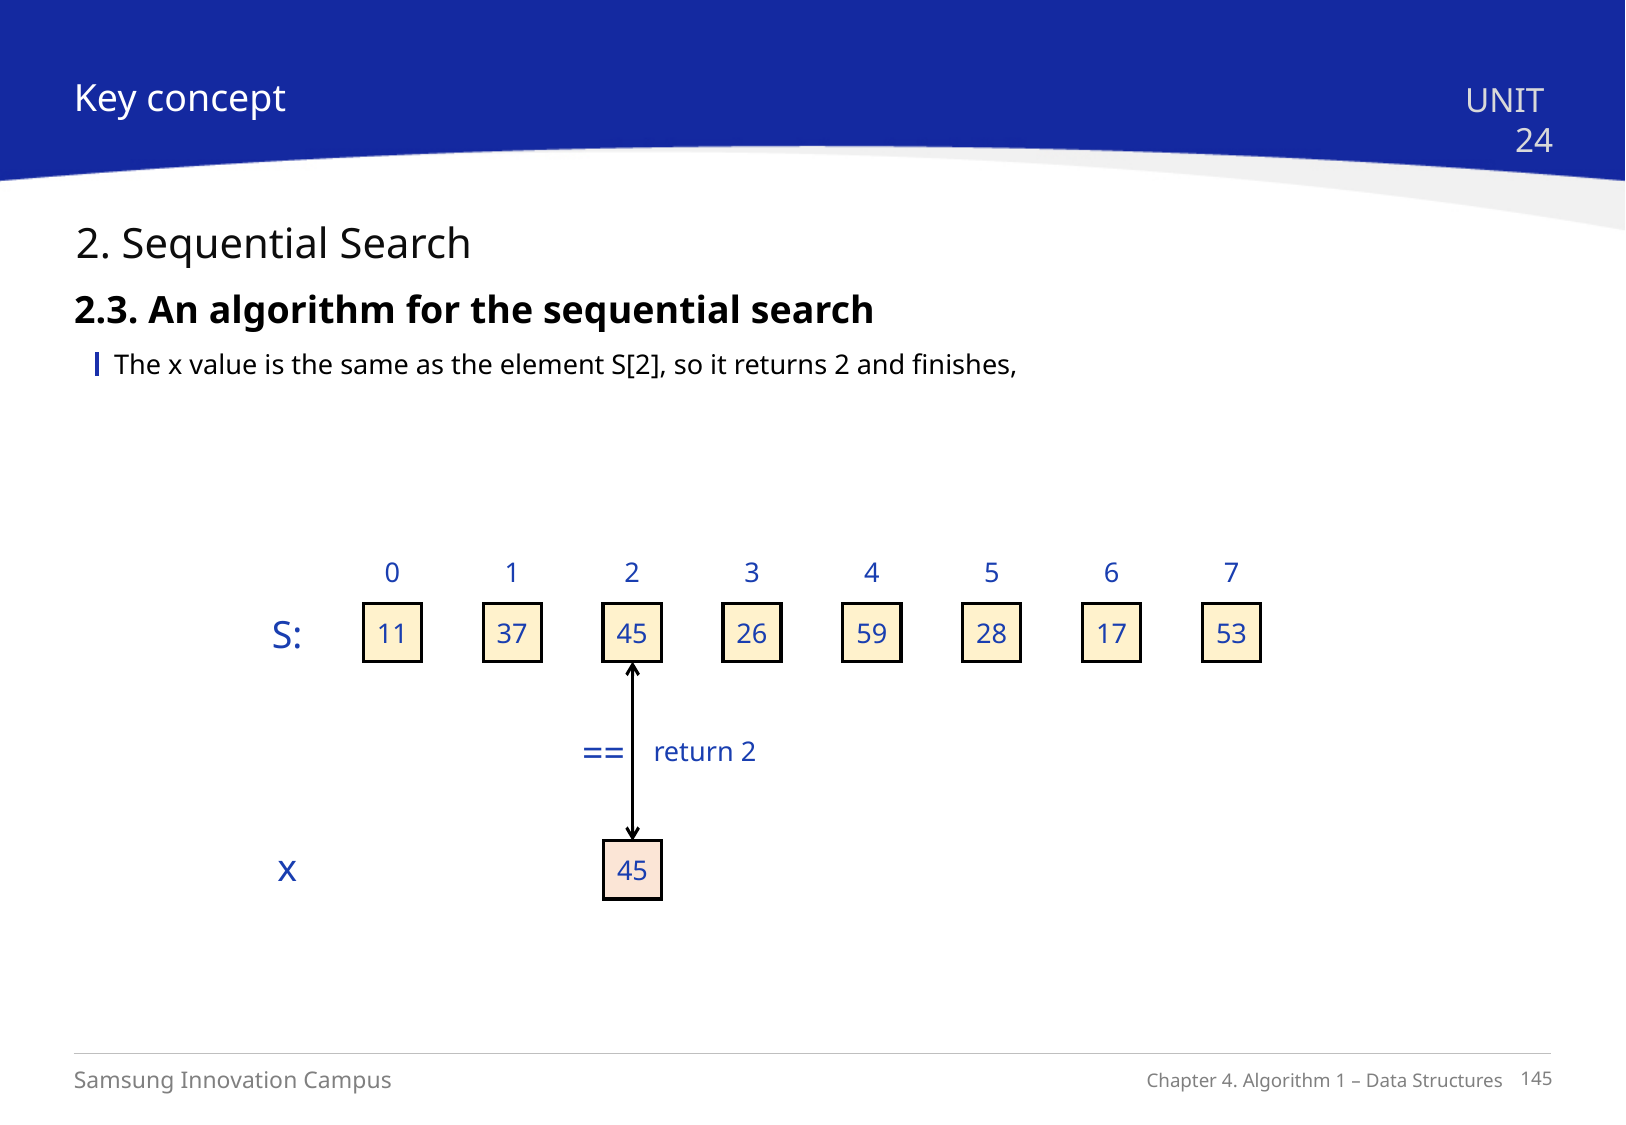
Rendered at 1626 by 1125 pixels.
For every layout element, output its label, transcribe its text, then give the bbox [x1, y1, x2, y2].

picture [0, 0, 1625, 1125]
text_box UNIT 24 [1422, 78, 1554, 159]
text_box Key concept [73, 73, 981, 120]
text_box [256, 541, 1261, 899]
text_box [59, 216, 1554, 339]
text_box The x value is the same as the element S[2], so it returns 2 and finishes, [94, 346, 1554, 381]
